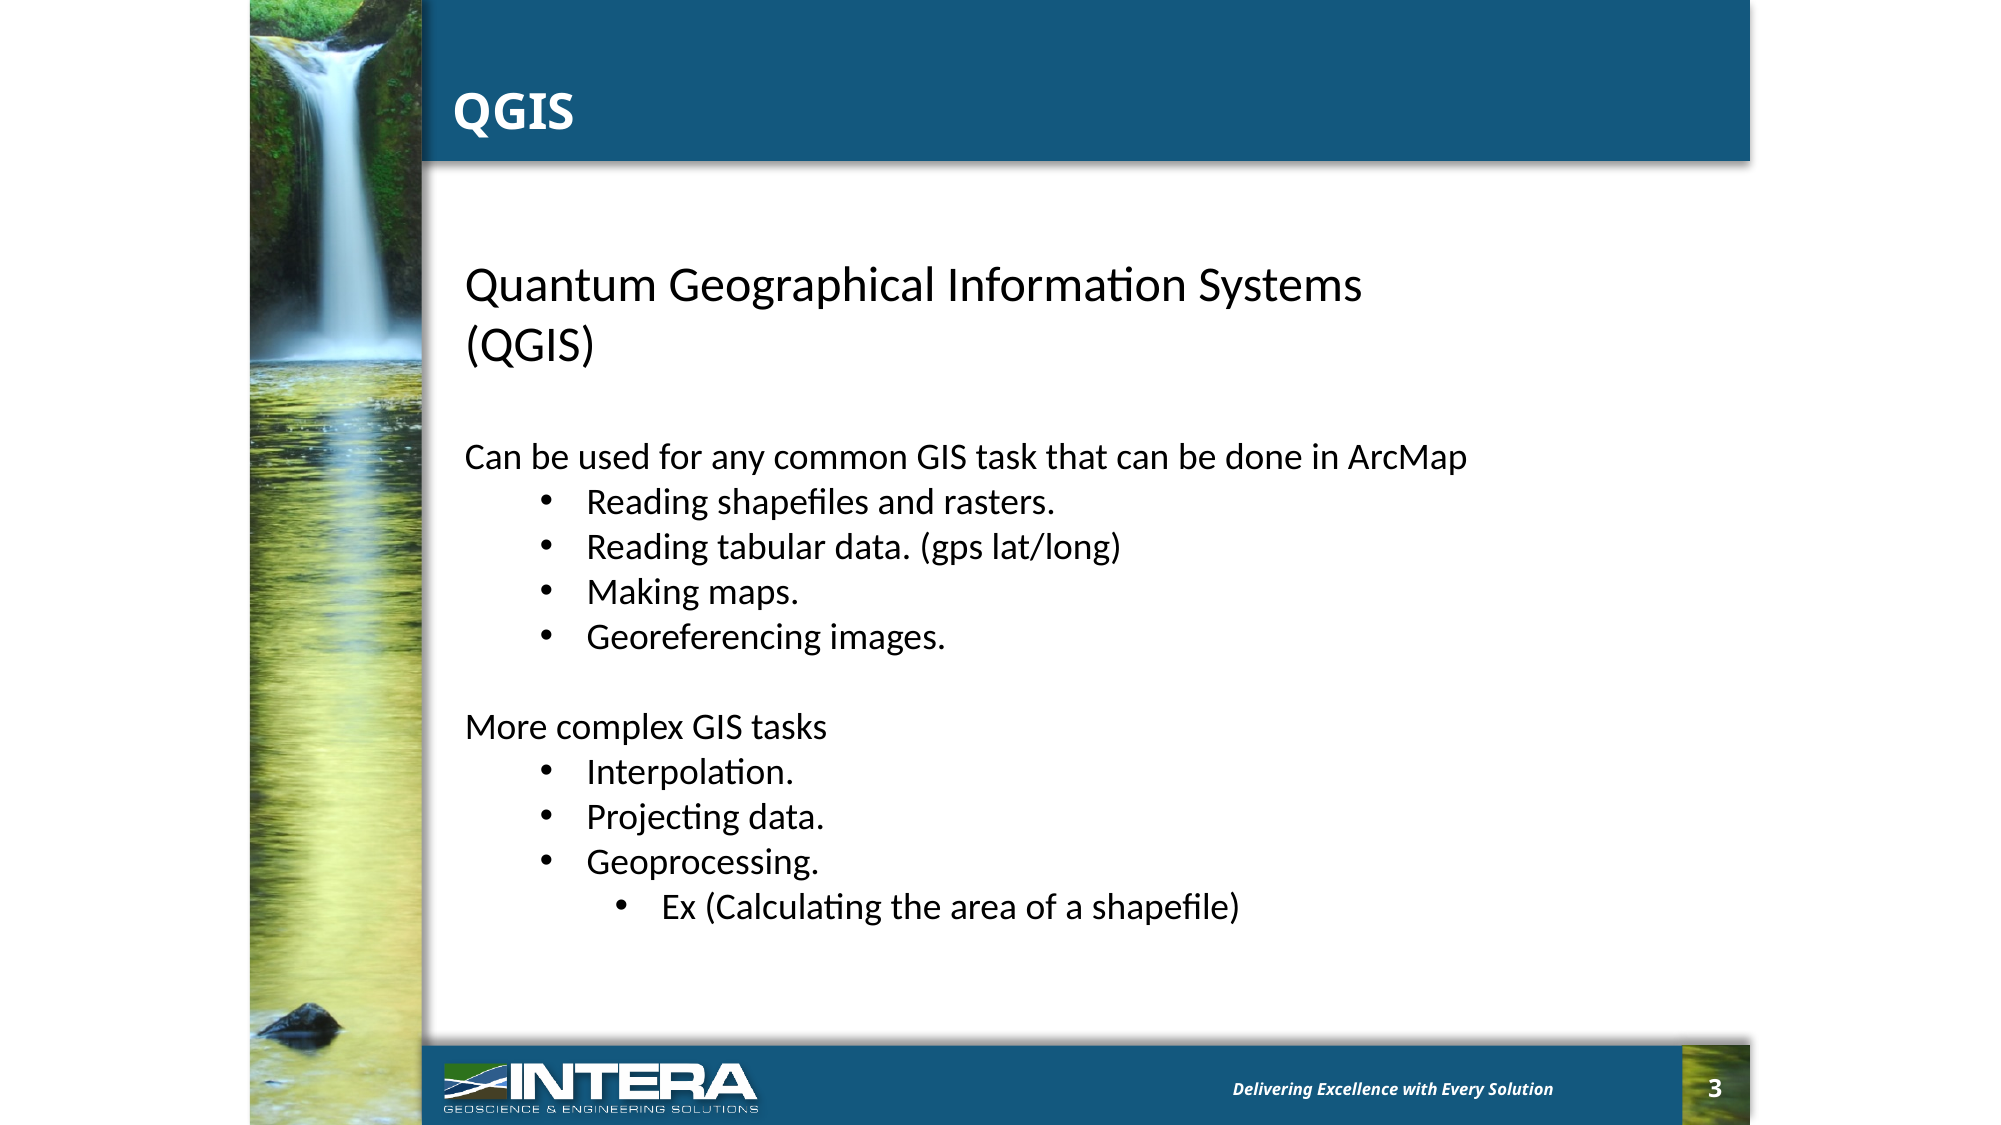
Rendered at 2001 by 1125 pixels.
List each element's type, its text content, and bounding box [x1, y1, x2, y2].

text_box Delivering Excellence with Every Solution [1124, 1070, 1574, 1111]
text_box Can be used for any common GIS task that can be done in ArcMap Reading shapefiles and rasters. Reading tabular data. (gps lat/long) Making maps. Georeferencing images. More complex GIS tasks Interpolation. Projecting data. Geoprocessing. Ex (Calculating the area of a shapefile) [450, 424, 1613, 935]
text_box QGIS [437, 12, 1700, 161]
picture [249, 0, 422, 1125]
picture [435, 1054, 766, 1120]
text_box Quantum Geographical Information Systems (QGIS) [449, 243, 1500, 379]
picture [1681, 1045, 1750, 1125]
text_box [434, 0, 1751, 162]
text_box [422, 1044, 1683, 1125]
